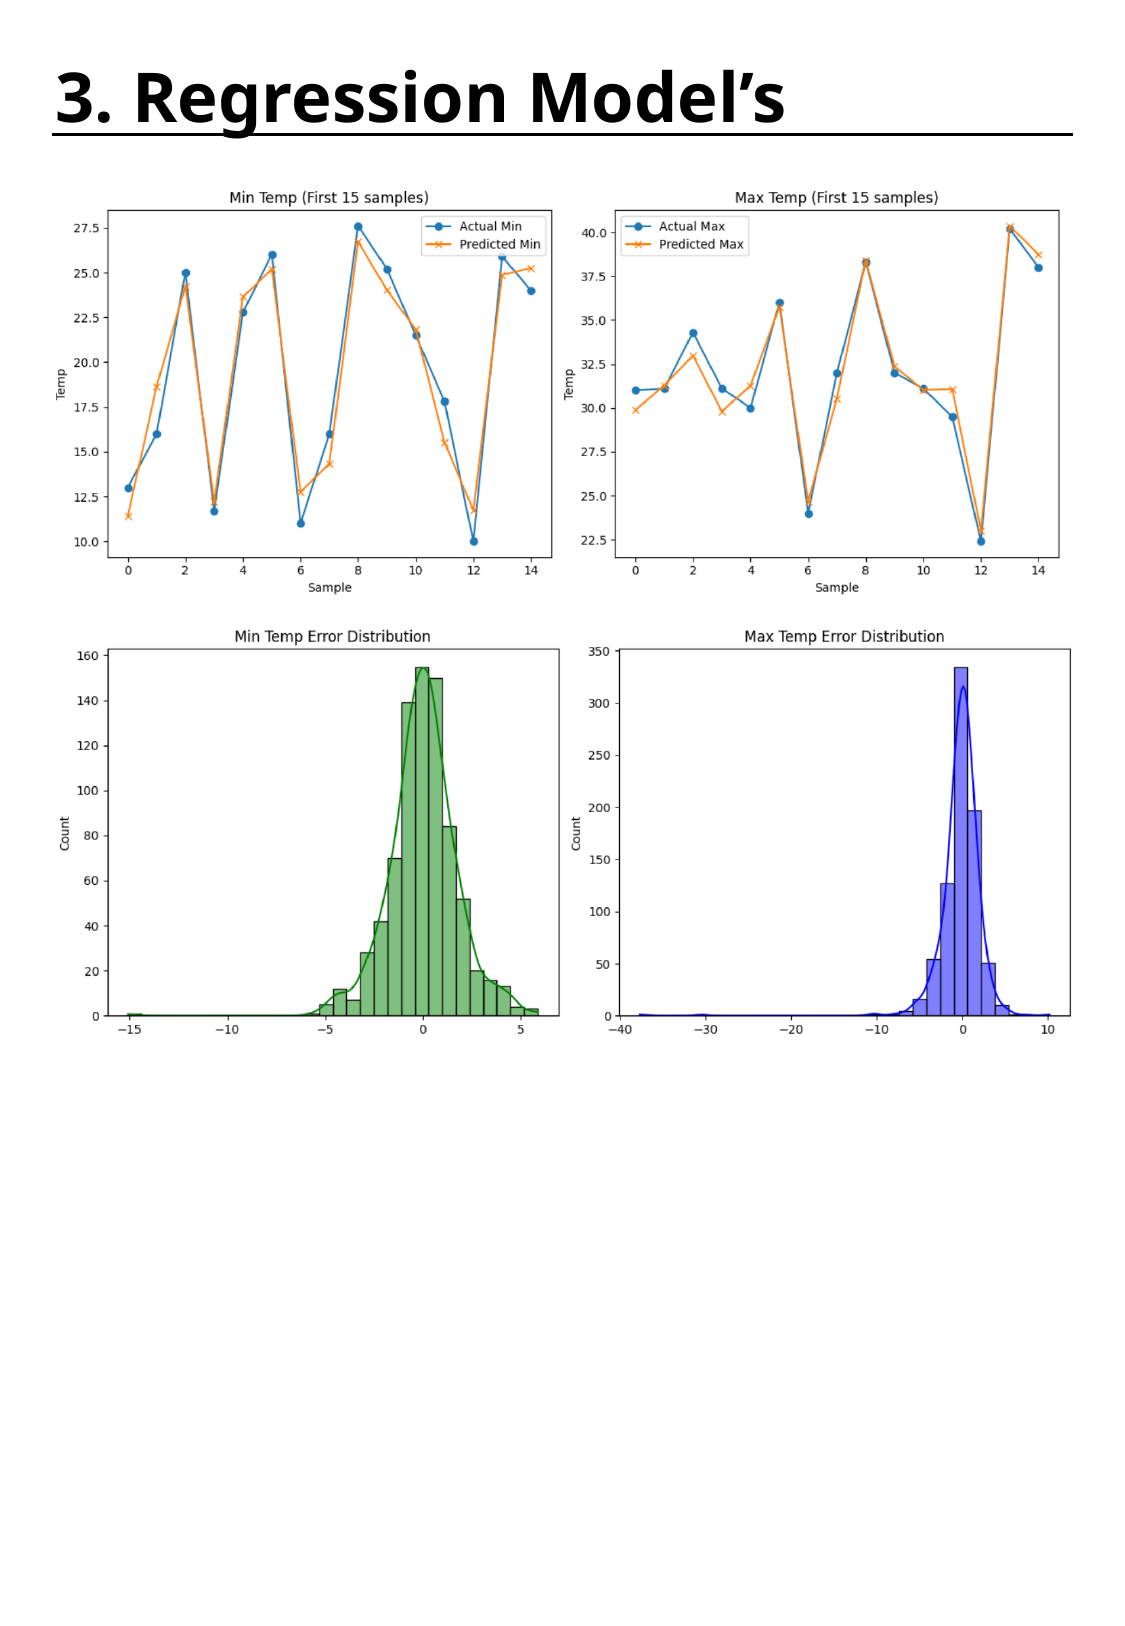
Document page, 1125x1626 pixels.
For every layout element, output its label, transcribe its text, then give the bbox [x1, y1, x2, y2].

title 3. Regression Model’s [40, 52, 1062, 149]
picture [51, 624, 1074, 1043]
picture [49, 184, 1063, 599]
